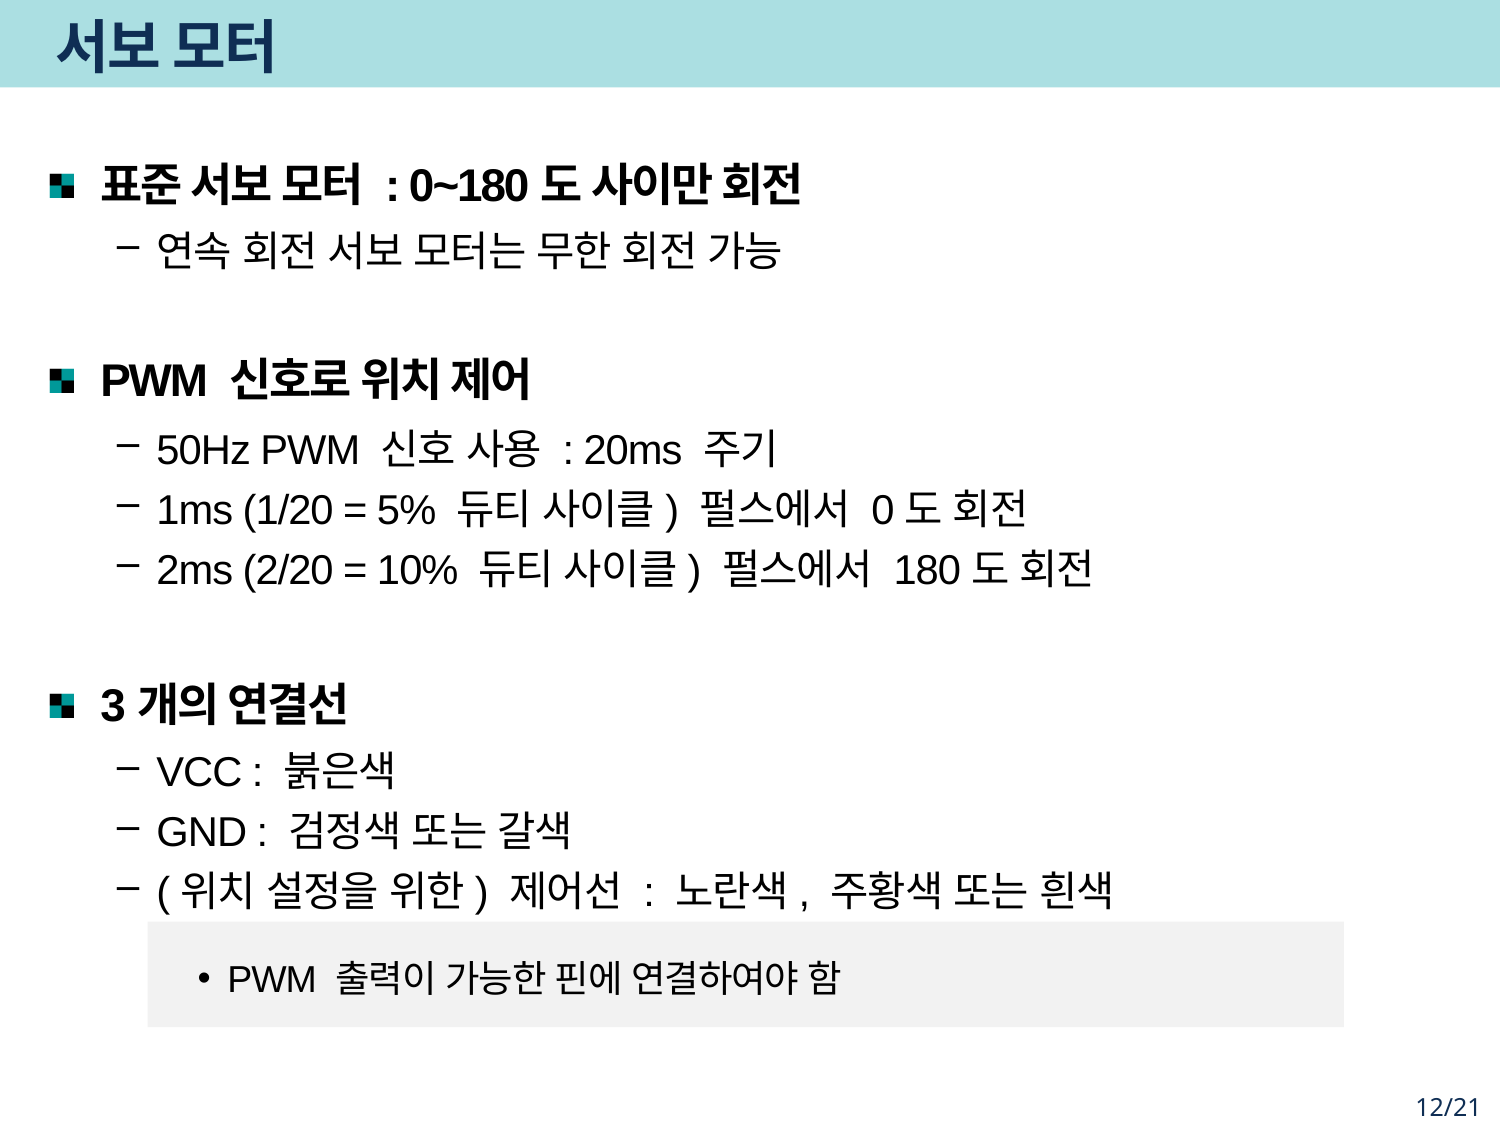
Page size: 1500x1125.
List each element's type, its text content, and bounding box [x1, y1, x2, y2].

text_box [145, 920, 1346, 1029]
picture [44, 168, 74, 198]
title 서보 모터 [40, 5, 1288, 84]
picture [44, 688, 74, 718]
text_box 표준 서보 모터 : 0~180도 사이만 회전 [29, 137, 1433, 218]
text_box PWM 신호로 위치 제어 [29, 332, 1433, 414]
text_box PWM 출력이 가능한 핀에 연결하여야 함 [183, 938, 1330, 1008]
text_box 3개의 연결선 [29, 656, 1433, 738]
text_box 연속 회전 서보 모터는 무한 회전 가능 [100, 207, 1376, 283]
picture [44, 363, 74, 393]
text_box 50Hz PWM 신호 사용 : 20ms 주기 1ms (1/20 = 5% 듀티 사이클) 펄스에서 0도 회전 2ms (2/20 = 10% 듀티 사이클) 펄스에서 180도 회전 [100, 405, 1376, 601]
text_box VCC : 붉은색 GND : 검정색 또는 갈색 (위치 설정을 위한) 제어선 : 노란색, 주황색 또는 흰색 [100, 727, 1376, 923]
